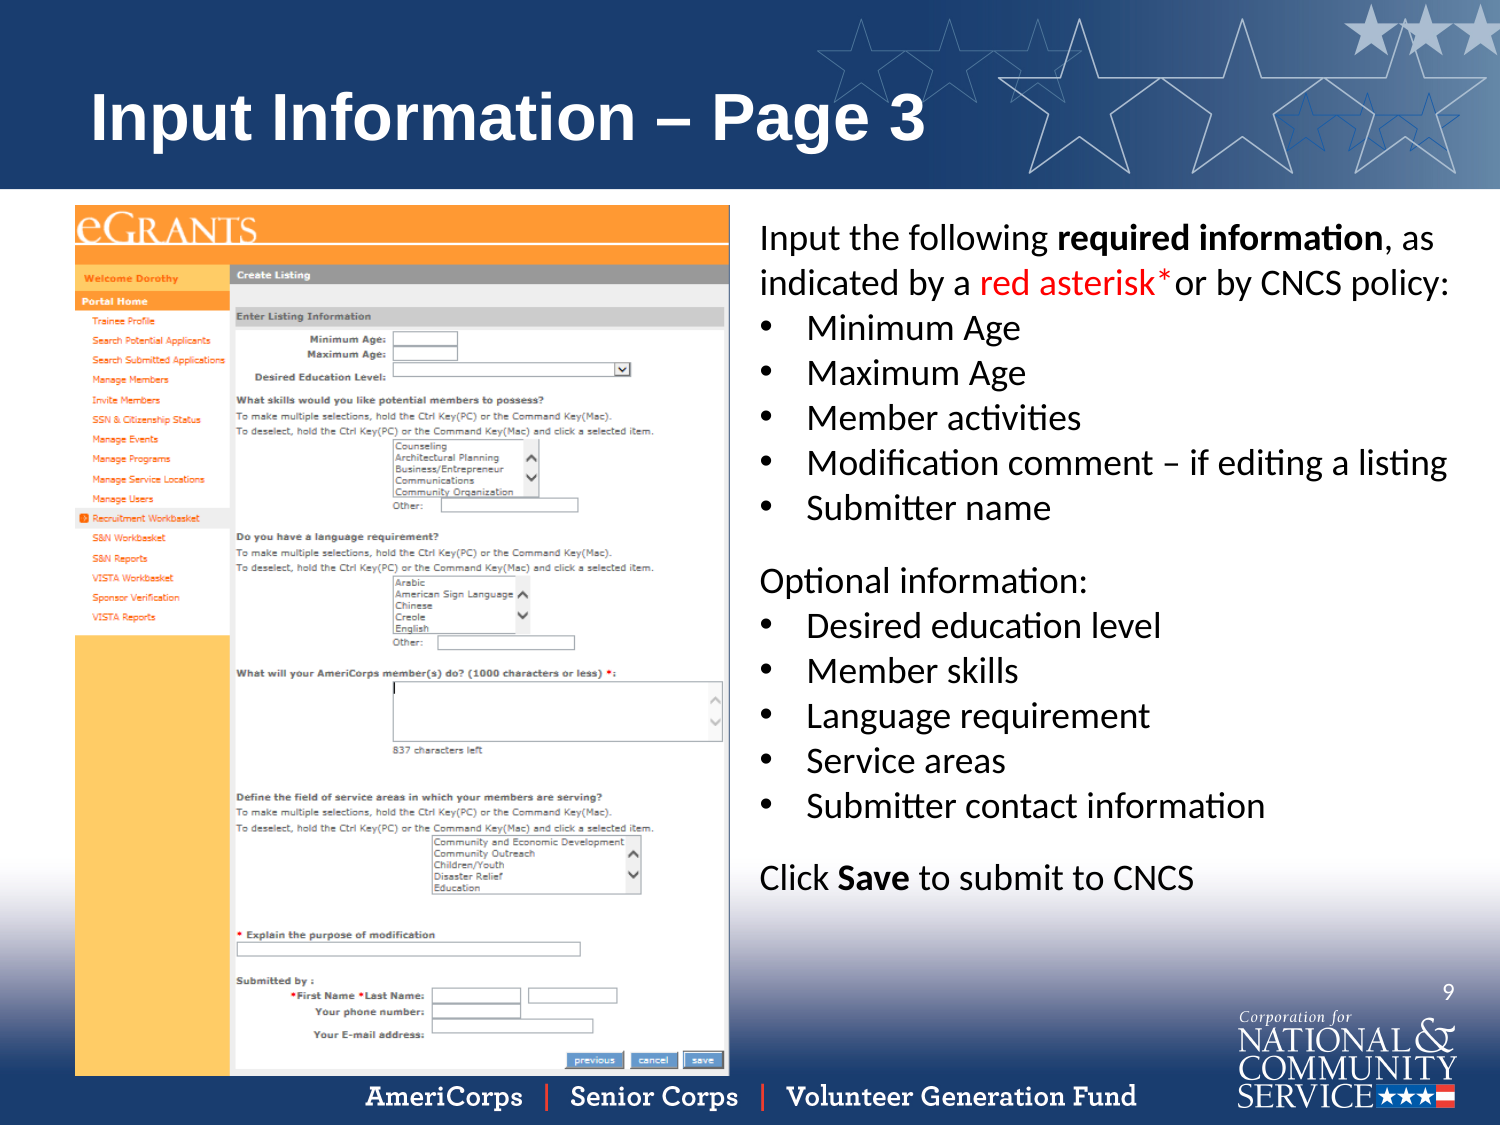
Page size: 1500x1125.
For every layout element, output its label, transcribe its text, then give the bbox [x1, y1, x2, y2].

picture [0, 0, 1500, 1125]
slide_number 9 [1119, 961, 1470, 1021]
title Input Information – Page 3 [75, 15, 1425, 162]
text_box Input the following required information, as indicated by a red asterisk*or by CNCS policy: Minimum Age Maximum Age Member activities Modification comment – if editing a listing Submitter name Optional information: Desired education level Member skills Language requirement Service areas Submitter contact information Click Save to submit to CNCS [744, 205, 1495, 906]
